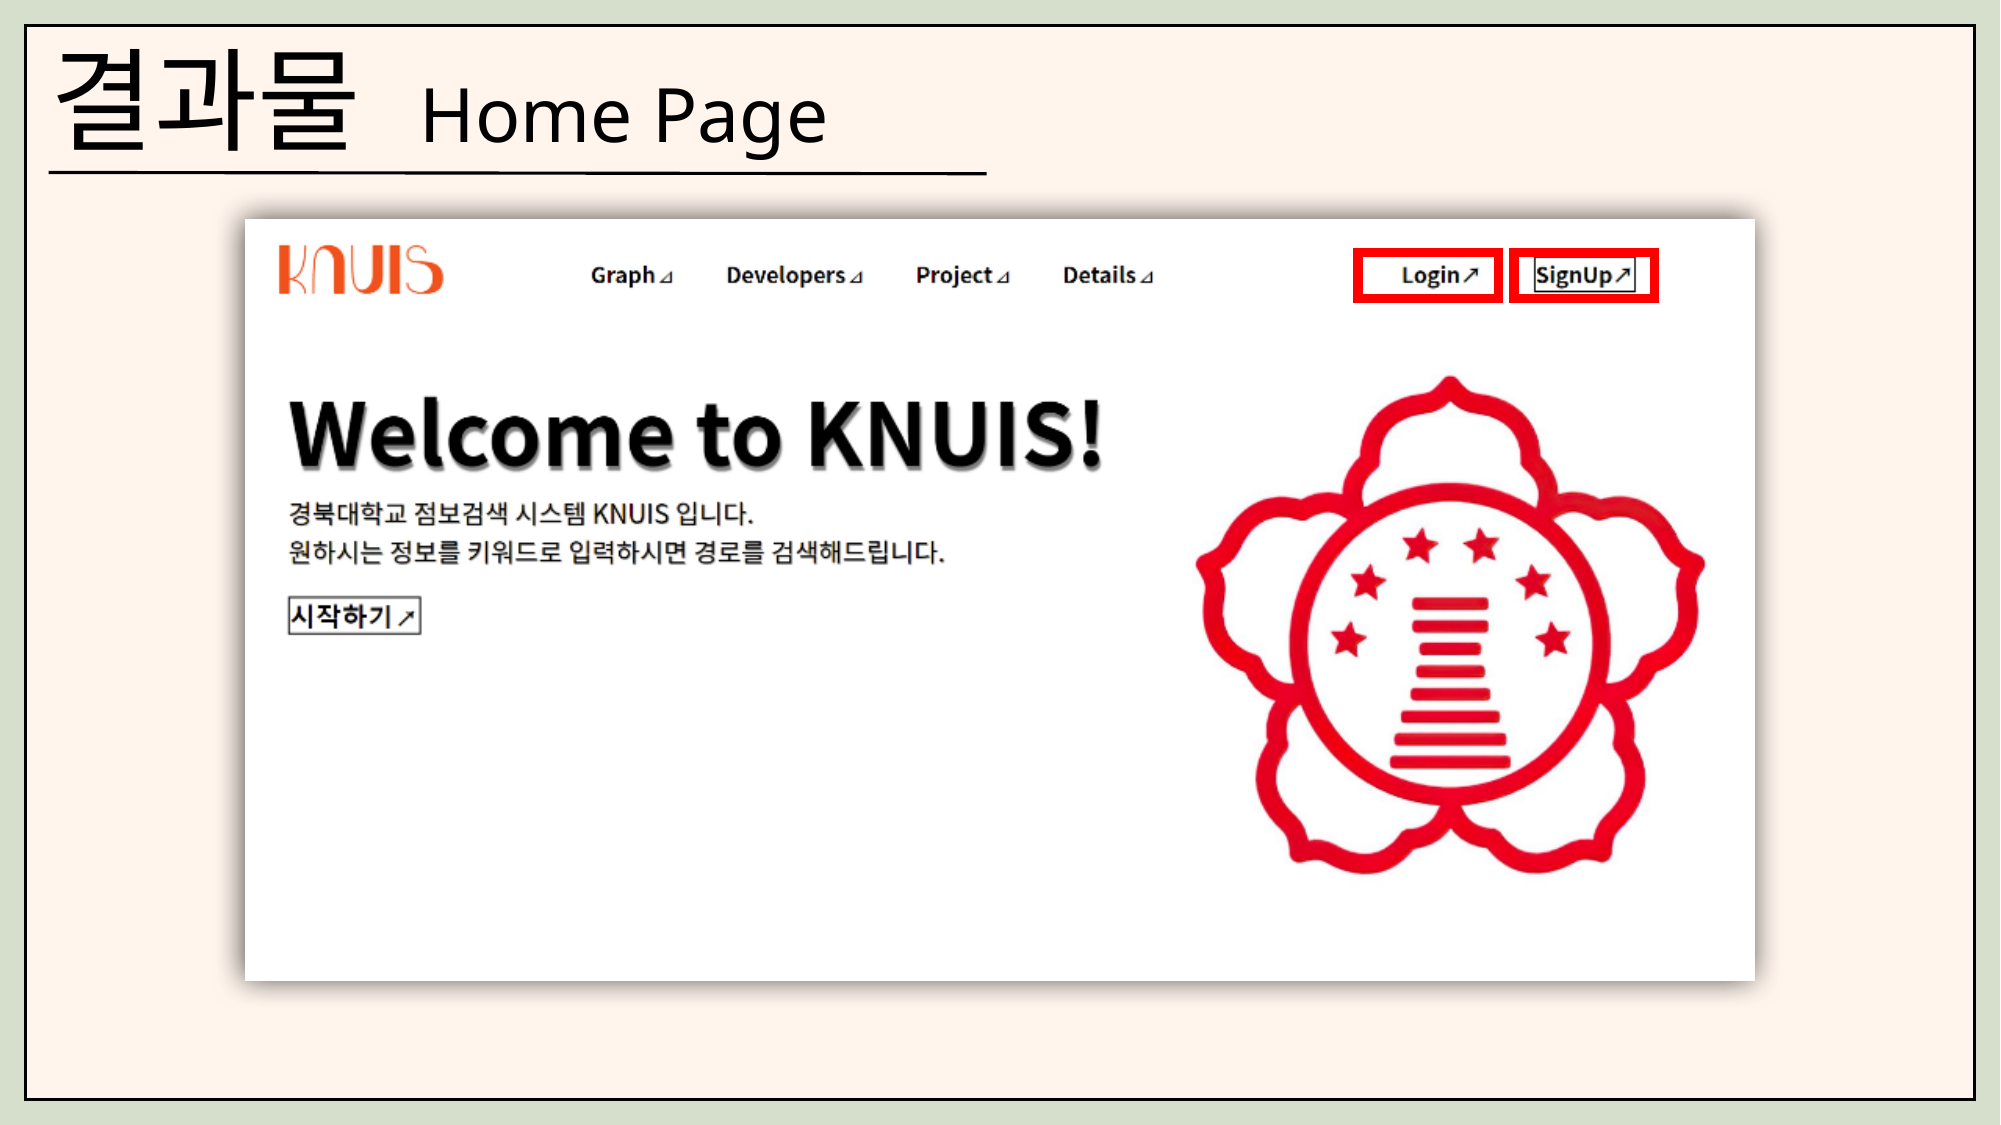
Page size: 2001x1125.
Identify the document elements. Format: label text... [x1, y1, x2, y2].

text_box 결과물 Home Page [36, 22, 1225, 173]
picture [245, 219, 1755, 981]
text_box [24, 25, 1975, 1100]
